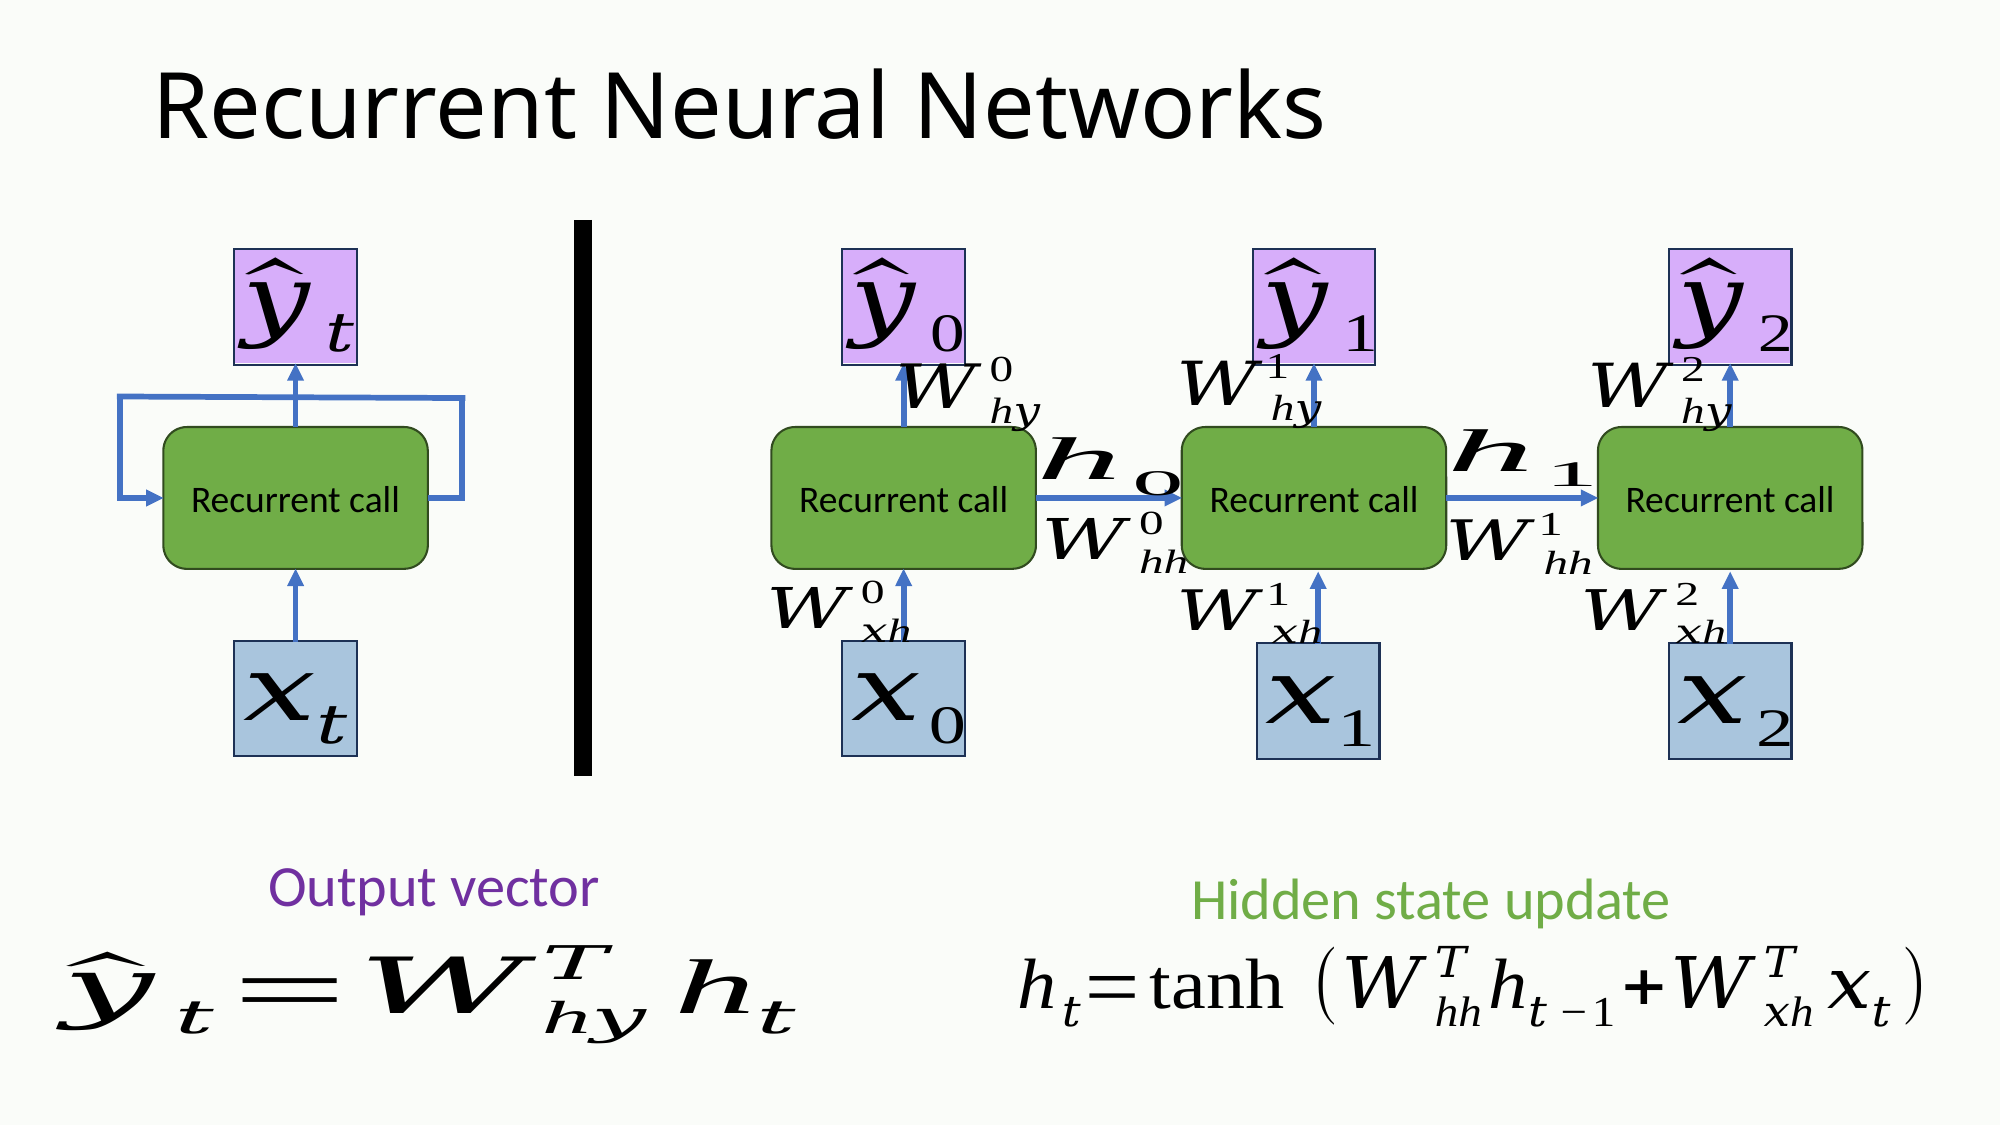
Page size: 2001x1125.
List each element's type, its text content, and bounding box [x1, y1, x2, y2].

text_box Hidden state update [1176, 853, 1890, 939]
text_box Recurrent Neural Networks [137, 0, 1863, 218]
text_box Recurrent call [1596, 425, 1864, 570]
text_box Recurrent call [162, 425, 429, 570]
text_box Recurrent call [770, 425, 1037, 570]
text_box Output vector [253, 840, 684, 926]
text_box Recurrent call [1180, 425, 1448, 570]
